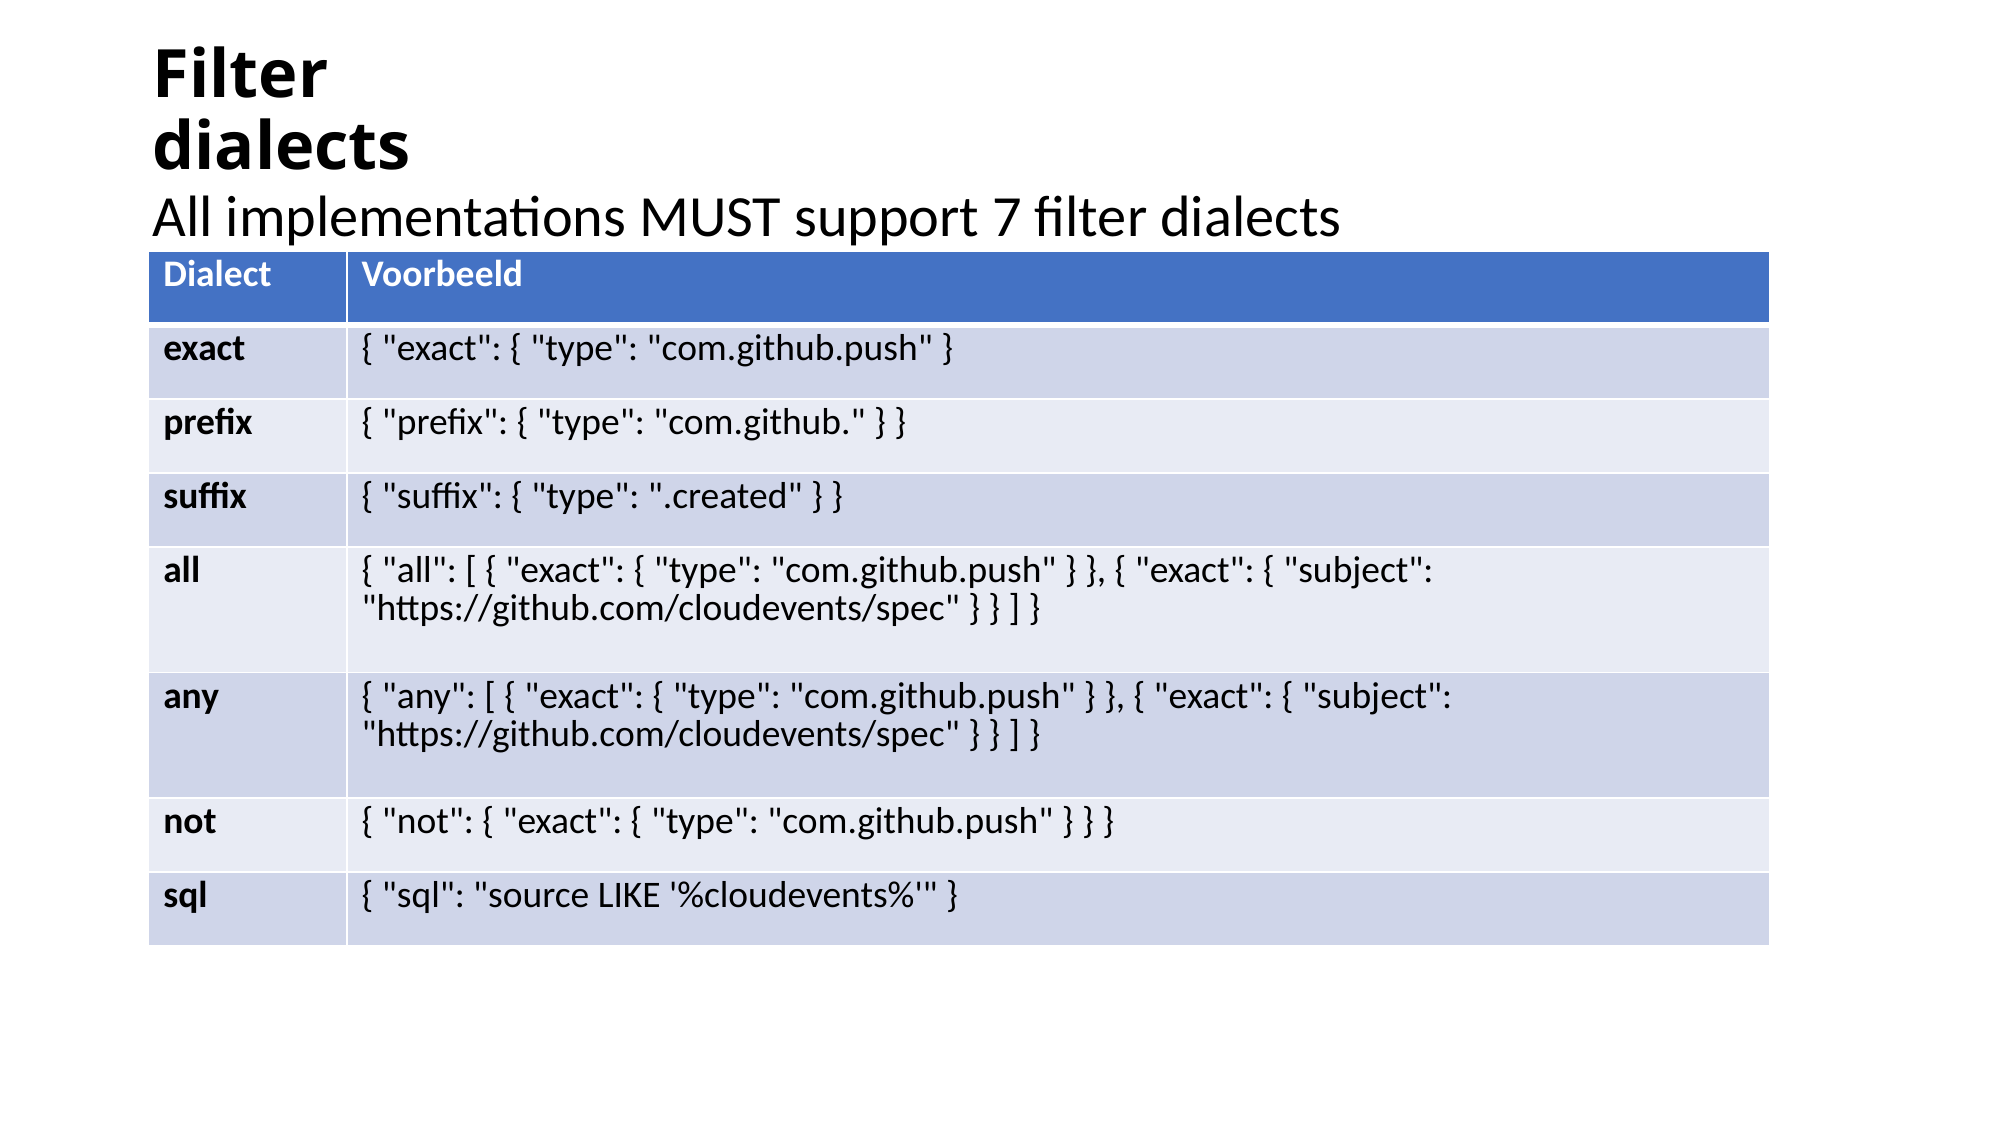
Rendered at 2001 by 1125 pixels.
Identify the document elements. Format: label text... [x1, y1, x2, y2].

table_cell { "sql": "source LIKE '%cloudevents%'" } [348, 873, 1769, 945]
table_cell { "exact": { "type": "com.github.push" } [348, 328, 1769, 398]
table_cell { "all": [ { "exact": { "type": "com.github.push" } }, { "exact": { "subject": "https://github.com/cloudevents/spec" } } ] } [348, 548, 1769, 672]
table_cell { "not": { "exact": { "type": "com.github.push" } } } [348, 799, 1769, 871]
table_cell prefix [149, 400, 346, 472]
table_cell { "any": [ { "exact": { "type": "com.github.push" } }, { "exact": { "subject": "https://github.com/cloudevents/spec" } } ] } [348, 673, 1769, 797]
table_header Voorbeeld [348, 252, 1769, 322]
table_header Dialect [149, 252, 346, 322]
list All implementations MUST support 7 filter dialects I [137, 178, 1863, 1014]
table_cell { "prefix": { "type": "com.github." } } [348, 400, 1769, 472]
table_cell sql [149, 873, 346, 945]
table_cell all [149, 548, 346, 672]
table_cell any [149, 673, 346, 797]
title Filter dialects [137, 59, 566, 164]
table_cell exact [149, 328, 346, 398]
table_cell suffix [149, 474, 346, 546]
table_cell not [149, 799, 346, 871]
table_cell { "suffix": { "type": ".created" } } [348, 474, 1769, 546]
